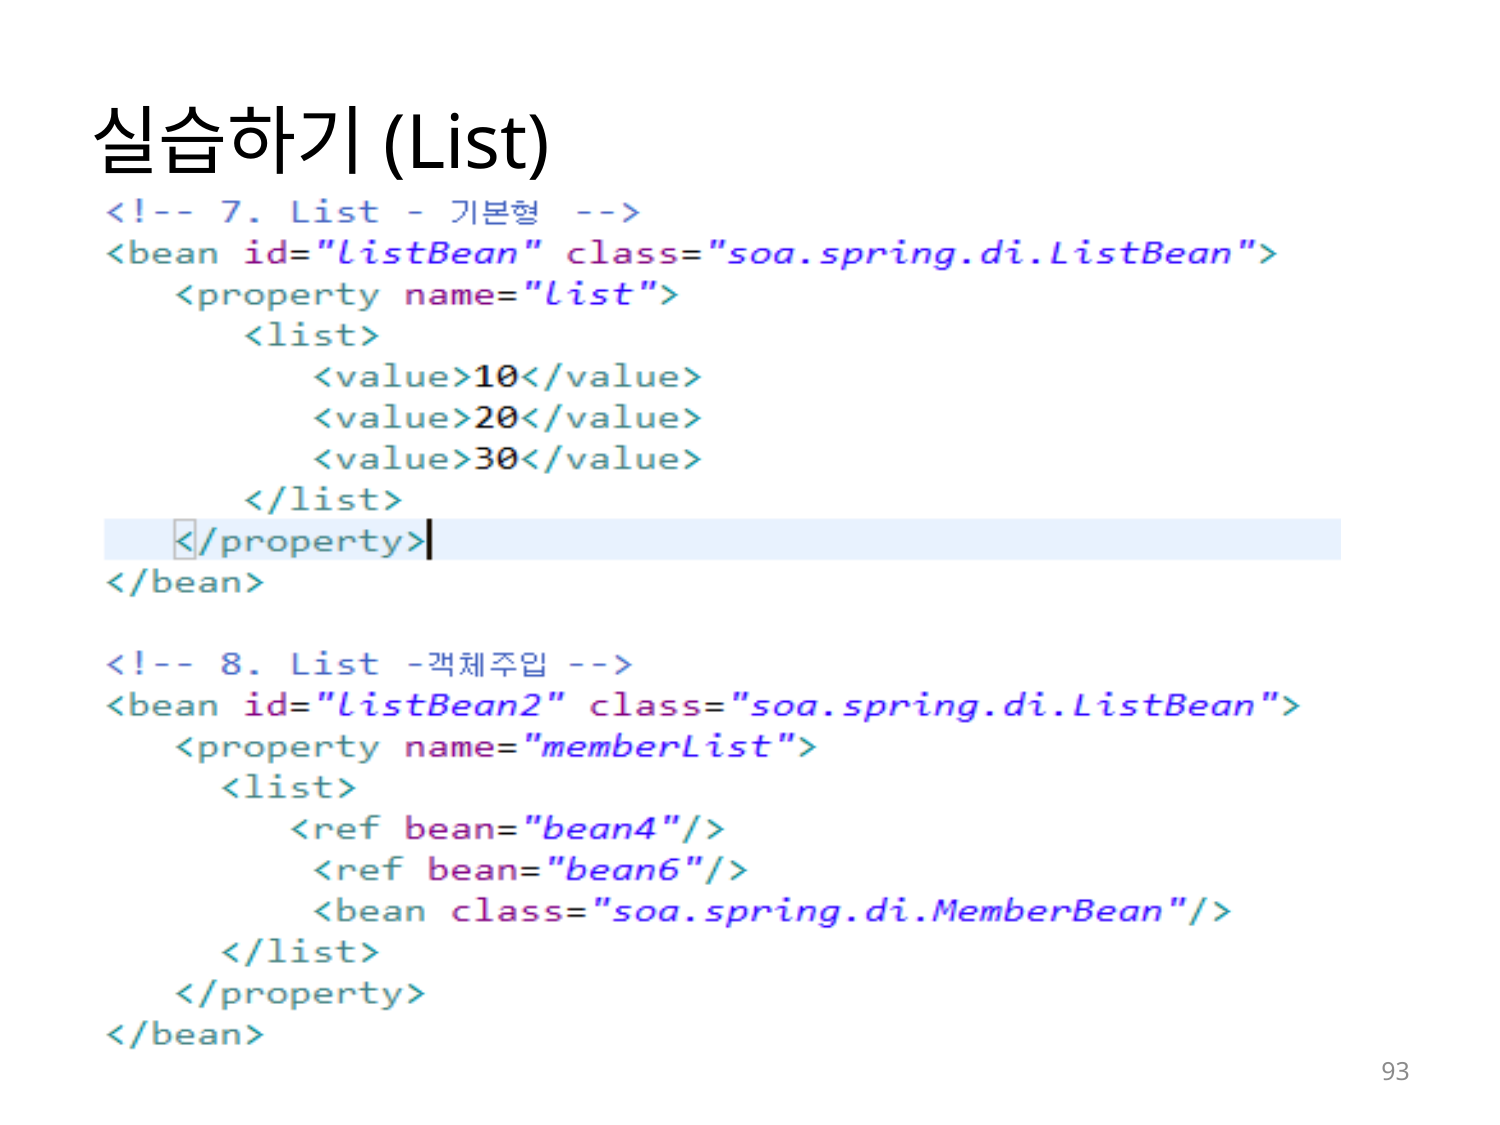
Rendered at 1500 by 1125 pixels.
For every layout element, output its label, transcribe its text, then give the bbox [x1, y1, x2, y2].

title 실습하기(List) [75, 45, 1425, 233]
picture [99, 184, 1341, 1071]
slide_number 93 [1074, 1042, 1425, 1103]
